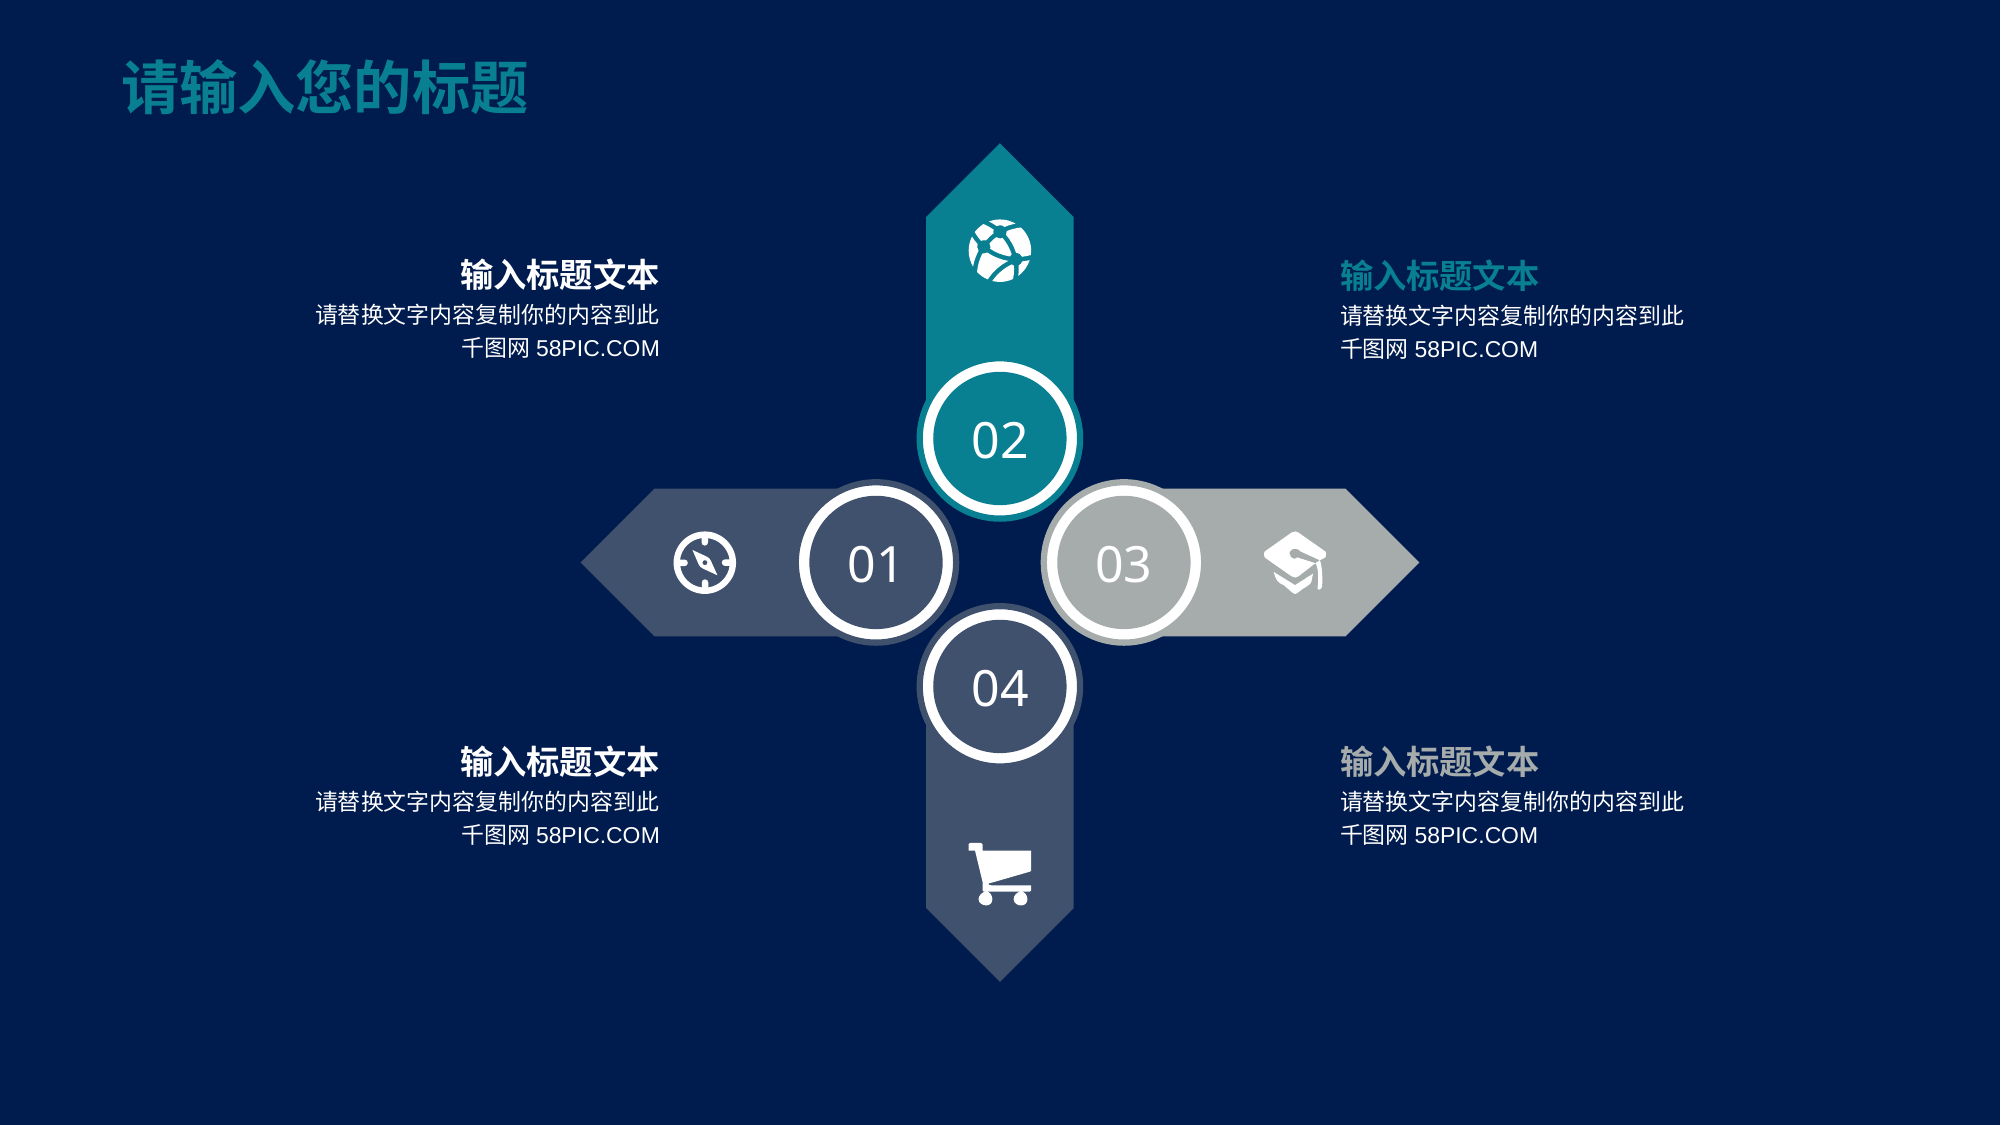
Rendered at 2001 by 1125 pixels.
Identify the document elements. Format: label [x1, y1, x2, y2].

text_box [580, 143, 1420, 982]
text_box [259, 254, 684, 384]
text_box [1316, 741, 1741, 871]
text_box [1316, 255, 1741, 384]
text_box [259, 741, 684, 871]
